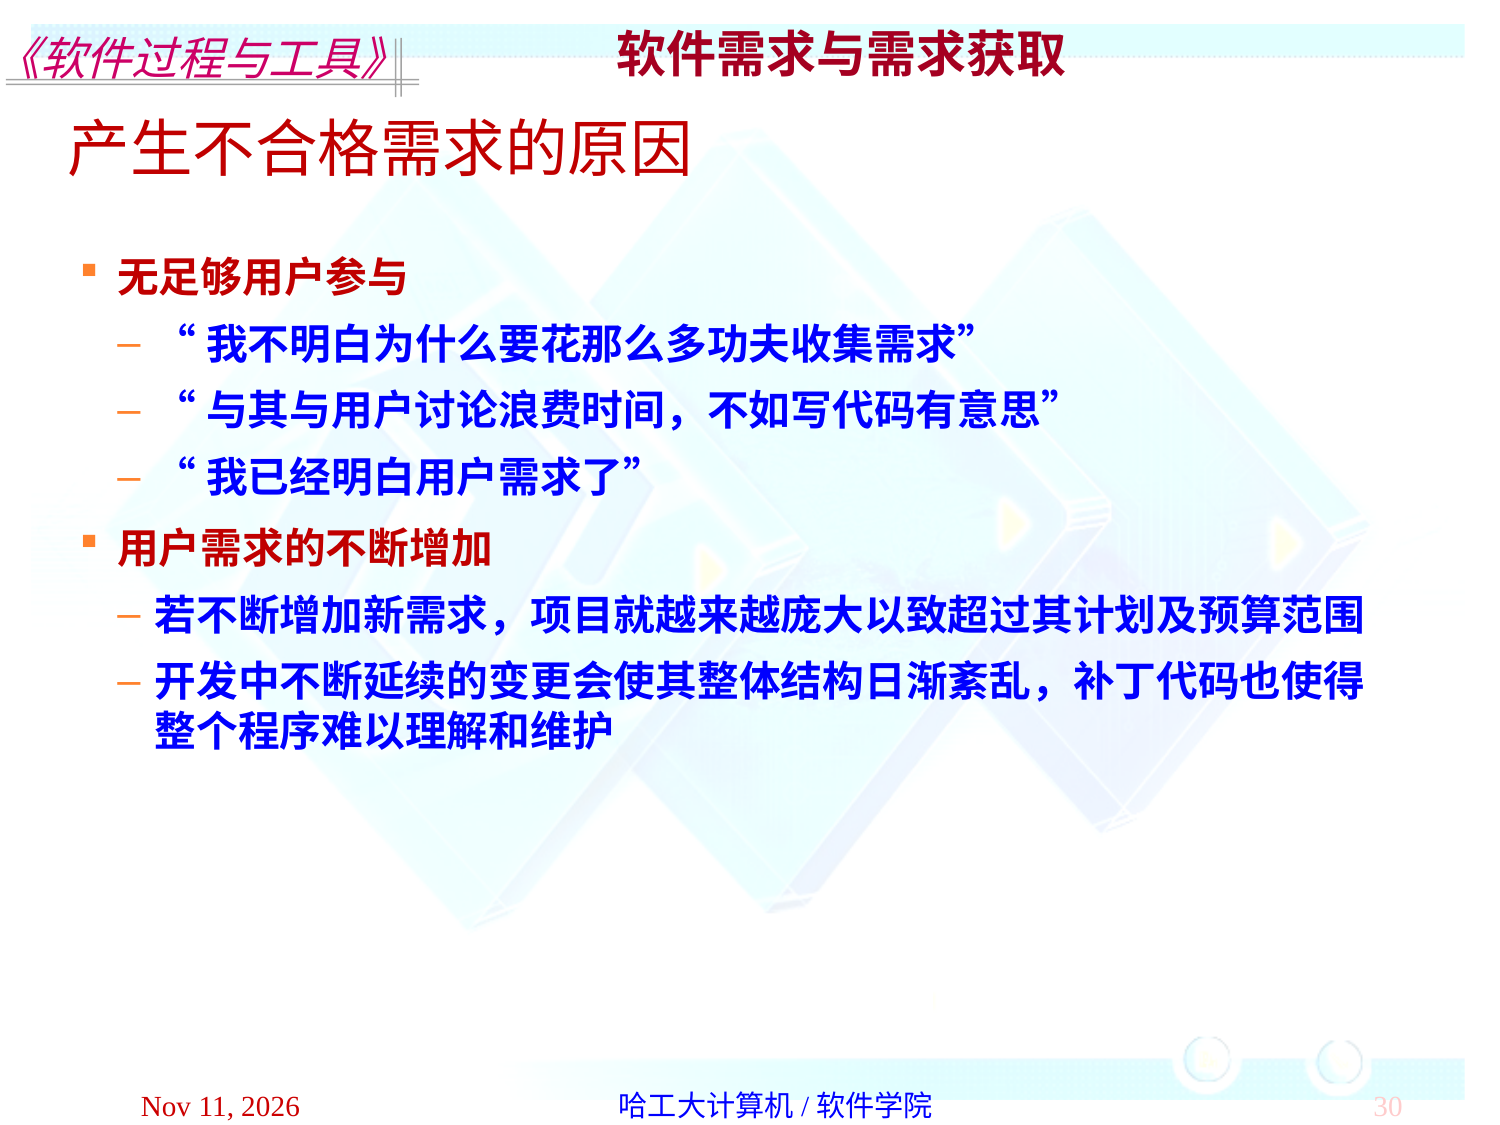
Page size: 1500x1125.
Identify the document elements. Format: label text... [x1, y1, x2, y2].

text_box 无足够用户参与 “我不明白为什么要花那么多功夫收集需求” “与其与用户讨论浪费时间，不如写代码有意思” “我已经明白用户需求了” 用户需求的不断增加 若不断增加新需求，项目就越来越庞大以致超过其计划及预算范围 开发中不断延续的变更会使其整体结构日渐紊乱，补丁代码也使得整个程序难以理解和维护 [64, 243, 1412, 1083]
text_box 软件需求与需求获取 [389, 15, 1294, 90]
text_box 产生不合格需求的原因 [53, 101, 1447, 209]
